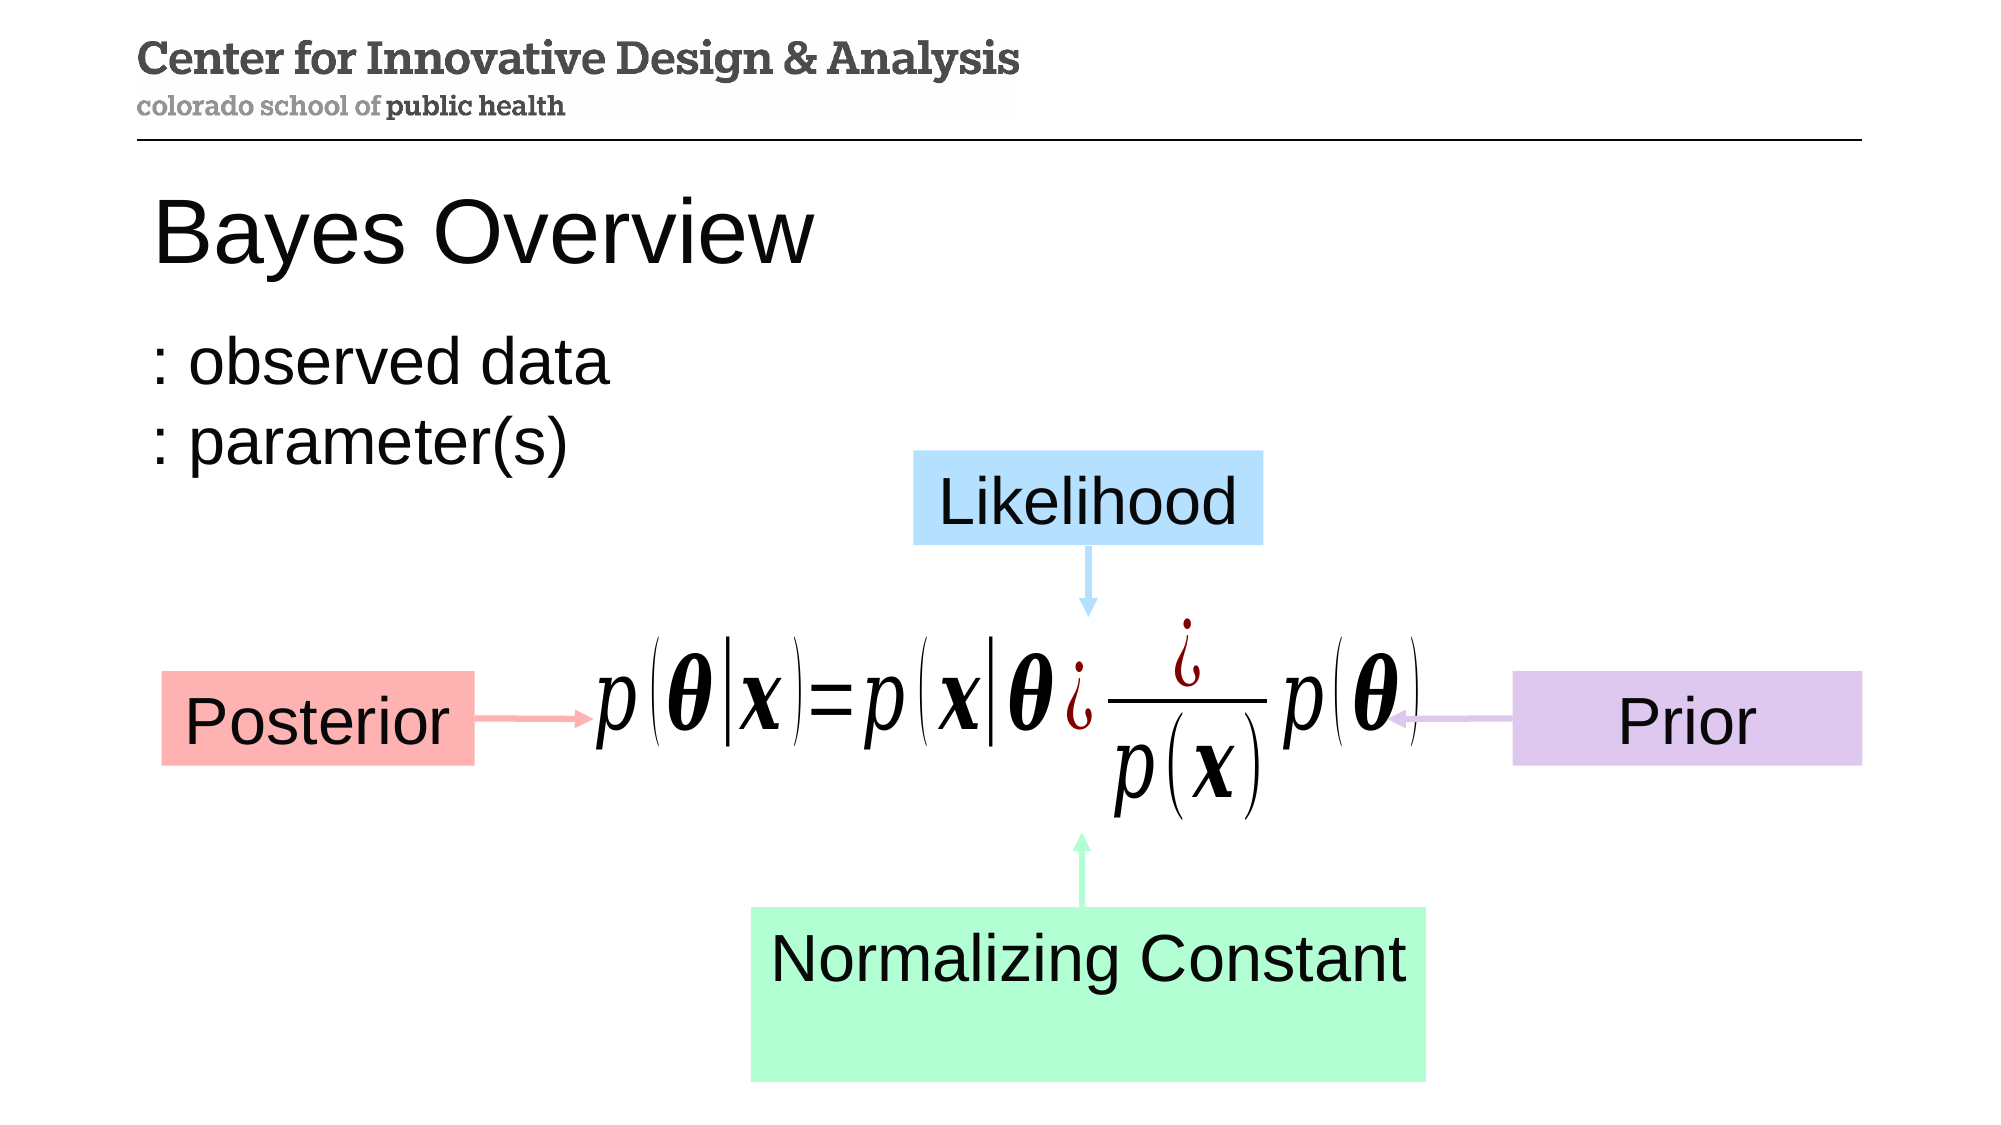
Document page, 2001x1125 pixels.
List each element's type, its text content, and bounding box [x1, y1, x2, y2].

text_box Posterior [161, 671, 475, 766]
text_box Likelihood [913, 450, 1264, 546]
text_box Prior [1512, 671, 1863, 766]
picture [137, 39, 1019, 120]
title Bayes Overview [137, 150, 1863, 318]
